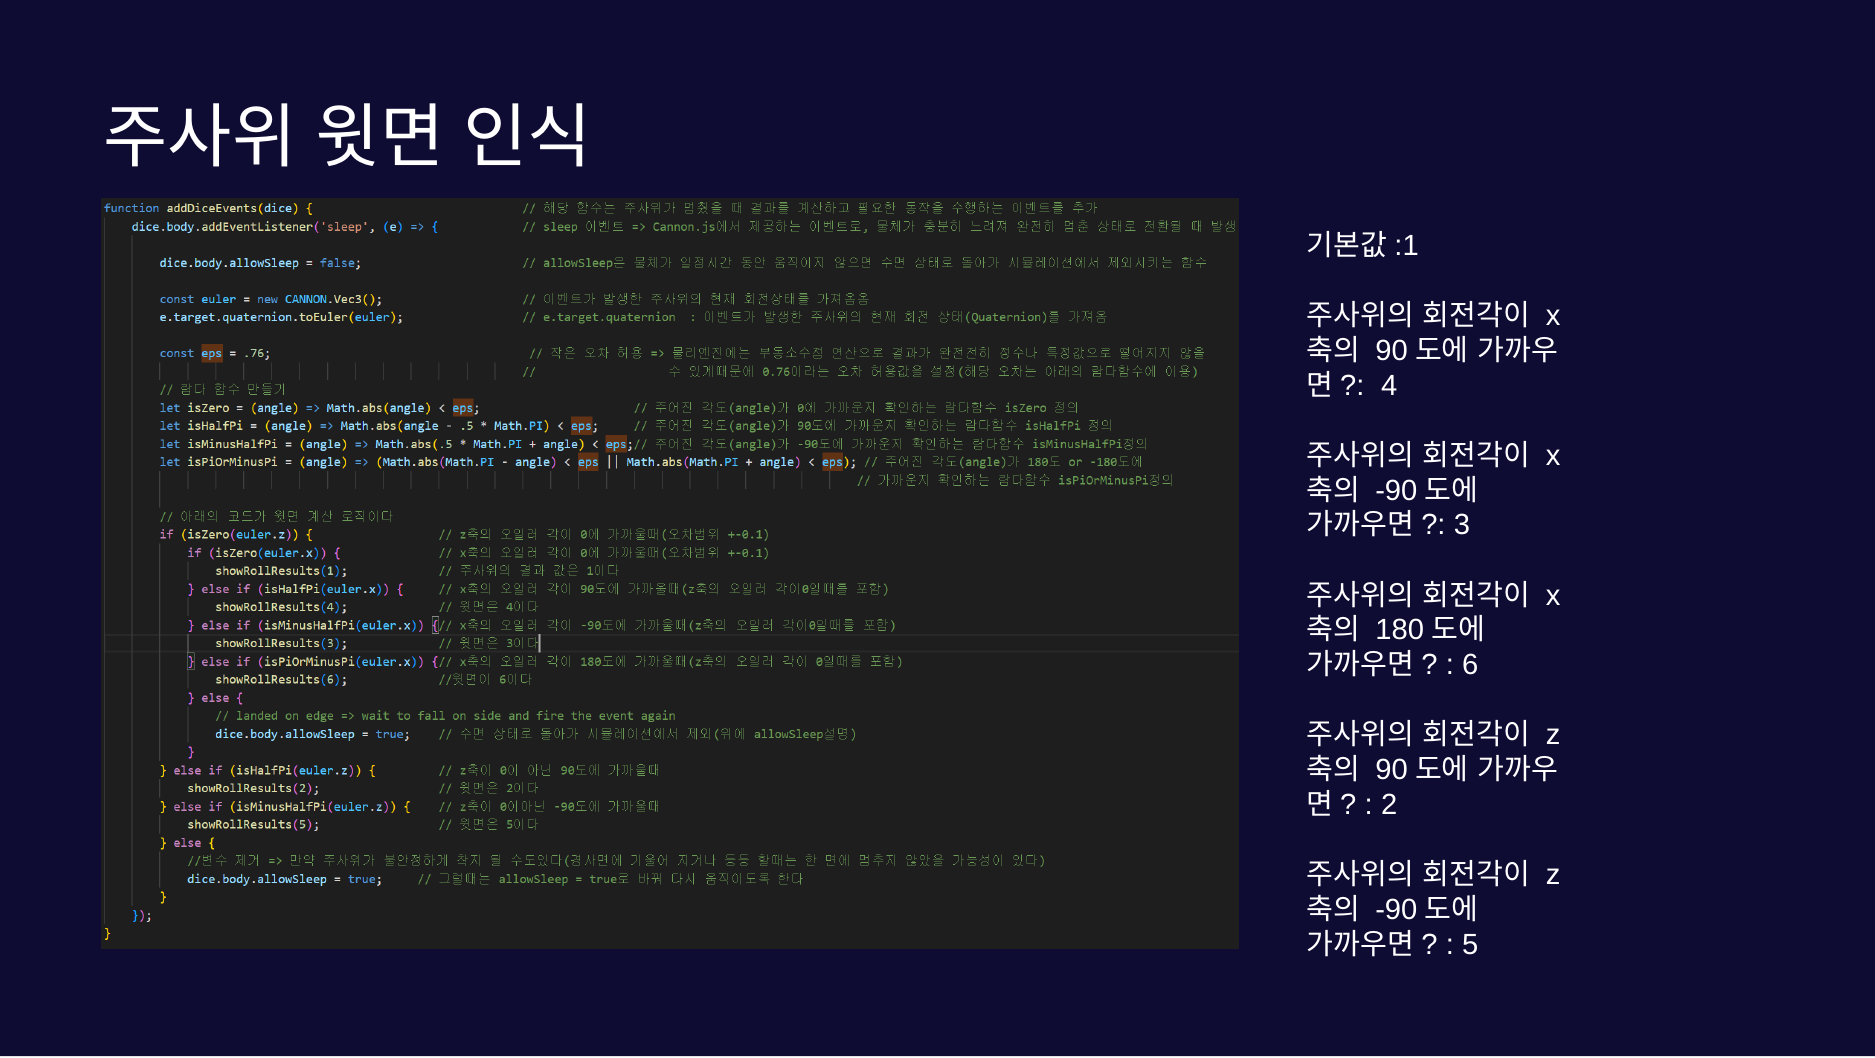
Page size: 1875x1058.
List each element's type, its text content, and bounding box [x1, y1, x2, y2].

text_box 기본값:1 주사위의 회전각이 x축의 90도에 가까우면?: 4 주사위의 회전각이 x축의 -90도에 가까우면?: 3 주사위의 회전각이 x축의 180도에 가까우면? : 6 주사위의 회전각이 z축의 90도에 가까우면? : 2 주사위의 회전각이 z축의 -90도에 가까우면? : 5 [1291, 218, 1605, 968]
title 주사위 윗면 인식 [101, 88, 1605, 269]
picture [101, 198, 1239, 949]
